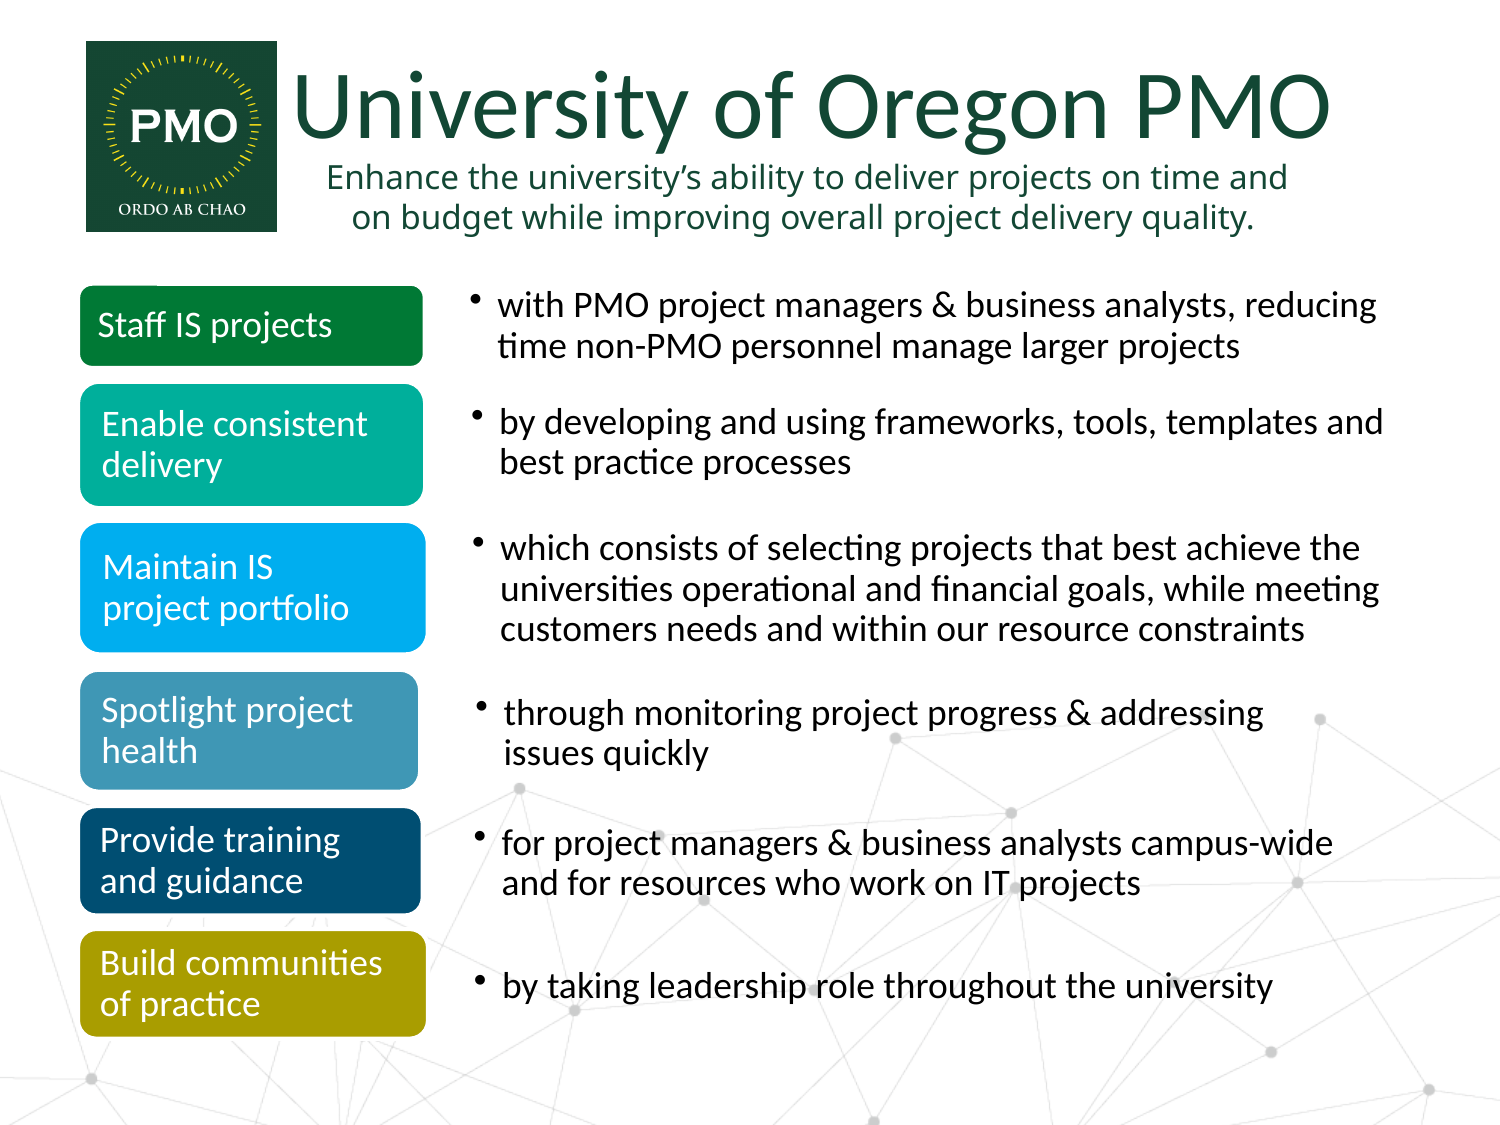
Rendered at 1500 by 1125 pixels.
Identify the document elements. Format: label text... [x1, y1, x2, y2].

text_box University of Oregon PMO [276, 33, 1385, 97]
text_box Enhance the university’s ability to deliver projects on time and on budget while improving overall project delivery quality. [297, 148, 1319, 270]
picture [85, 40, 277, 232]
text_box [74, 279, 1452, 1052]
